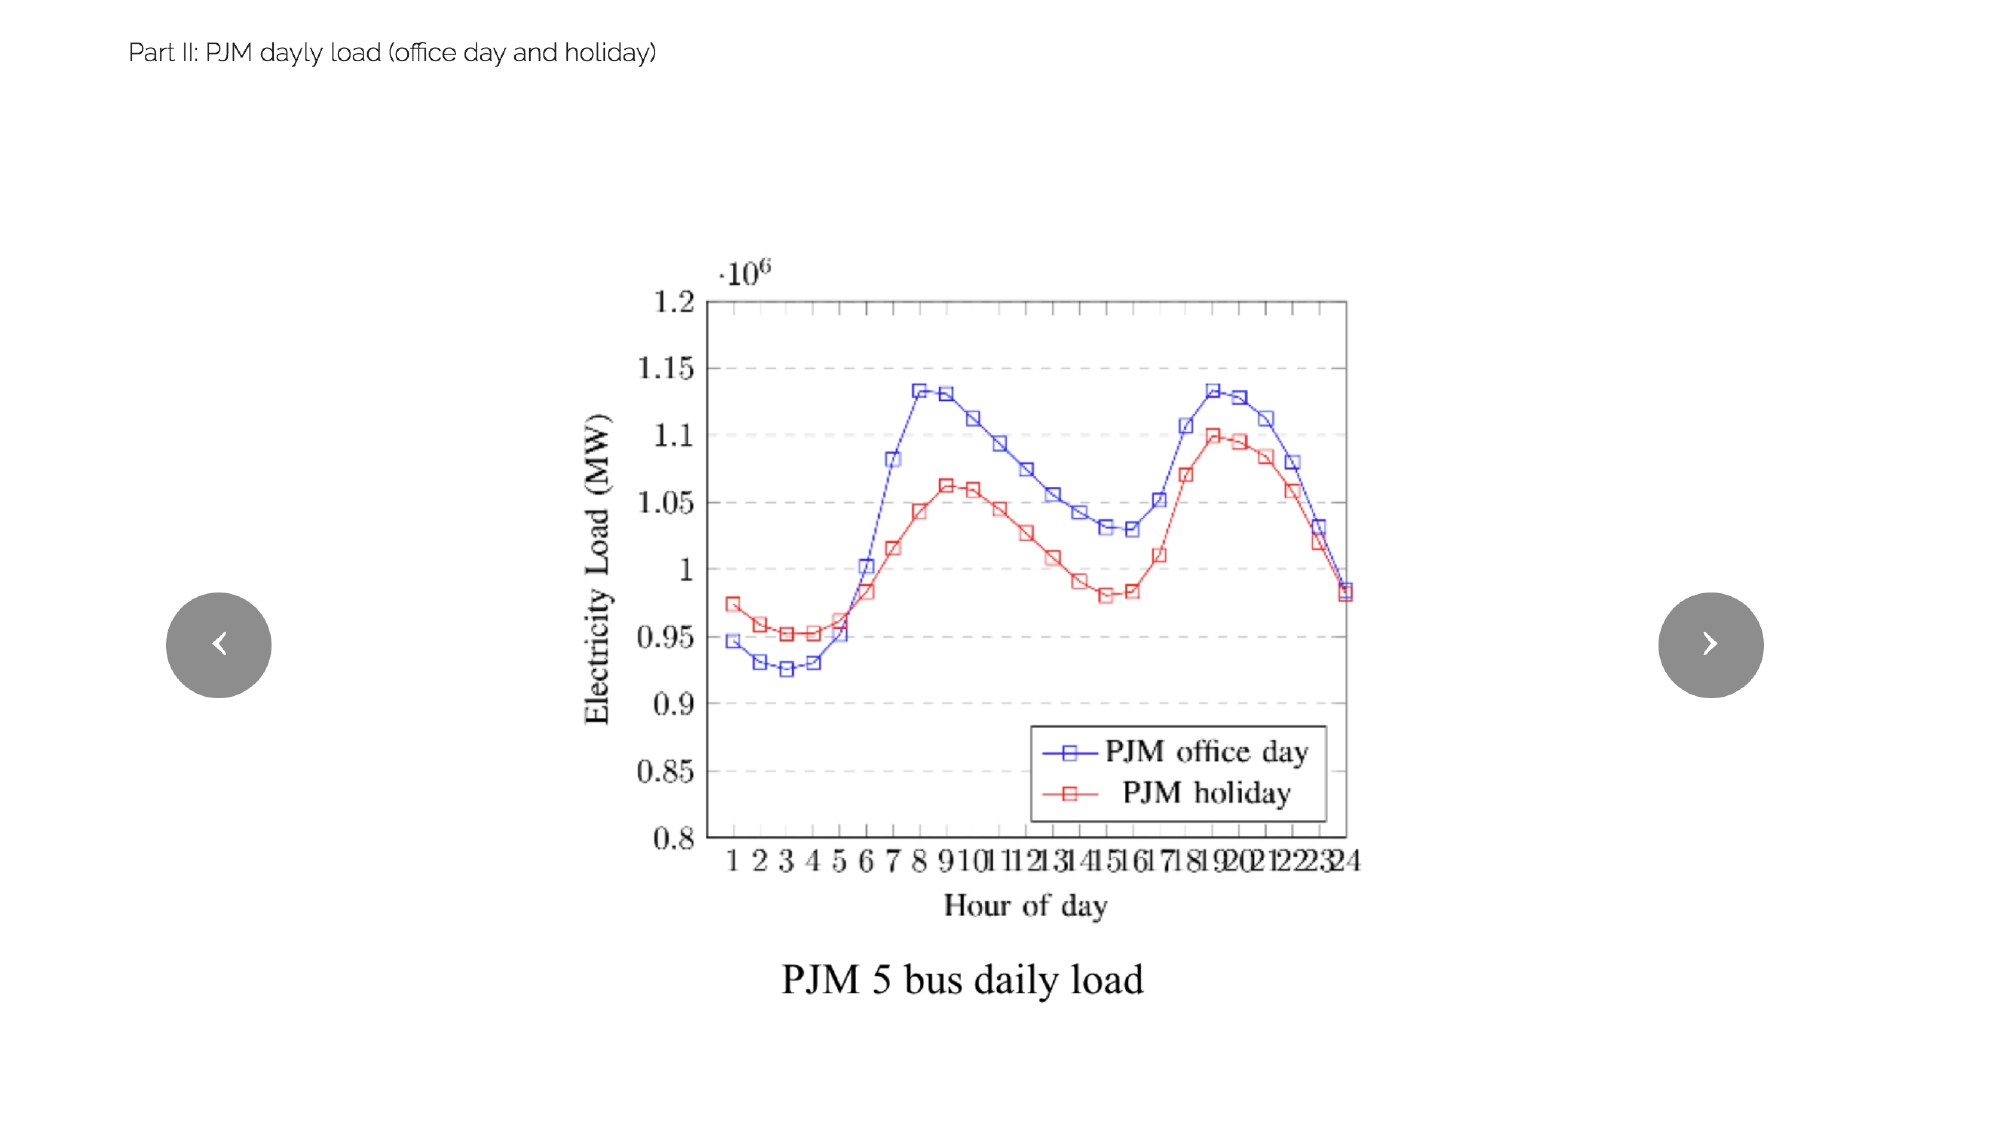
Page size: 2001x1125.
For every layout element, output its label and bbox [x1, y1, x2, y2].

list [57, 0, 1940, 1125]
